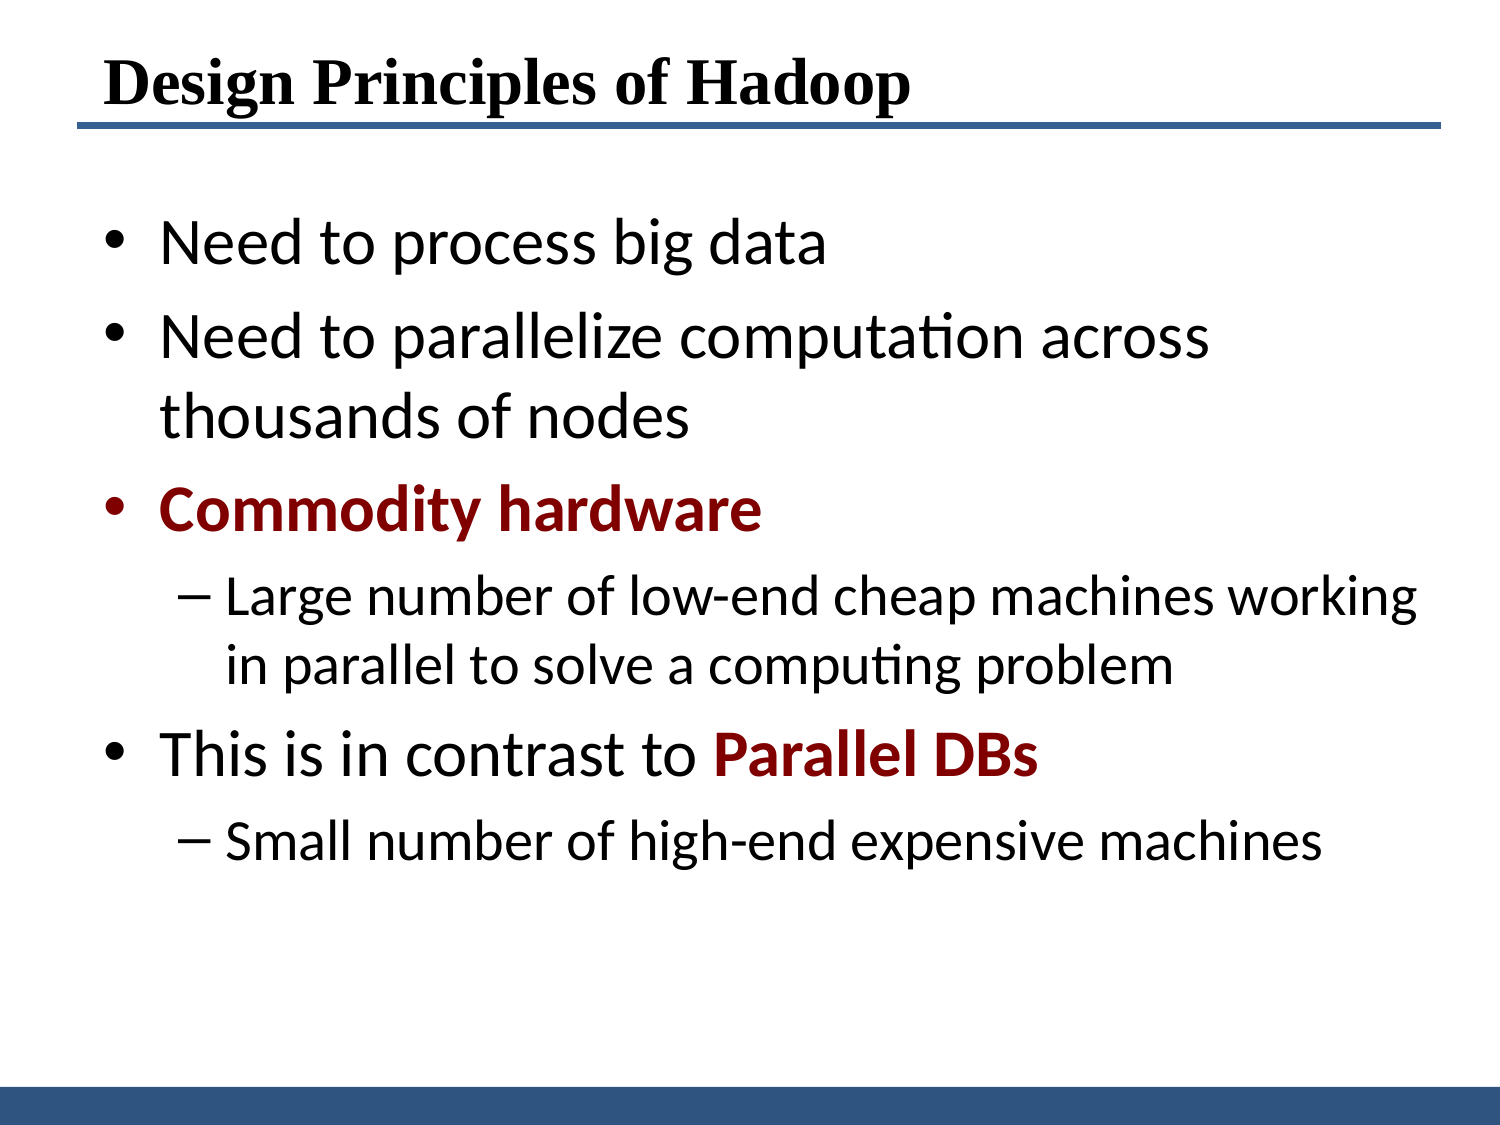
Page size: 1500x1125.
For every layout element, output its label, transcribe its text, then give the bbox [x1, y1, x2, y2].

text_box [64, 27, 1105, 113]
text_box Design Principles of Hadoop [88, 30, 1412, 126]
text_box Need to process big data Need to parallelize computation across thousands of nodes Commodity hardware Large number of low-end cheap machines working in parallel to solve a computing problem This is in contrast to Parallel DBs Small number of high-end expensive machines [88, 190, 1436, 1071]
